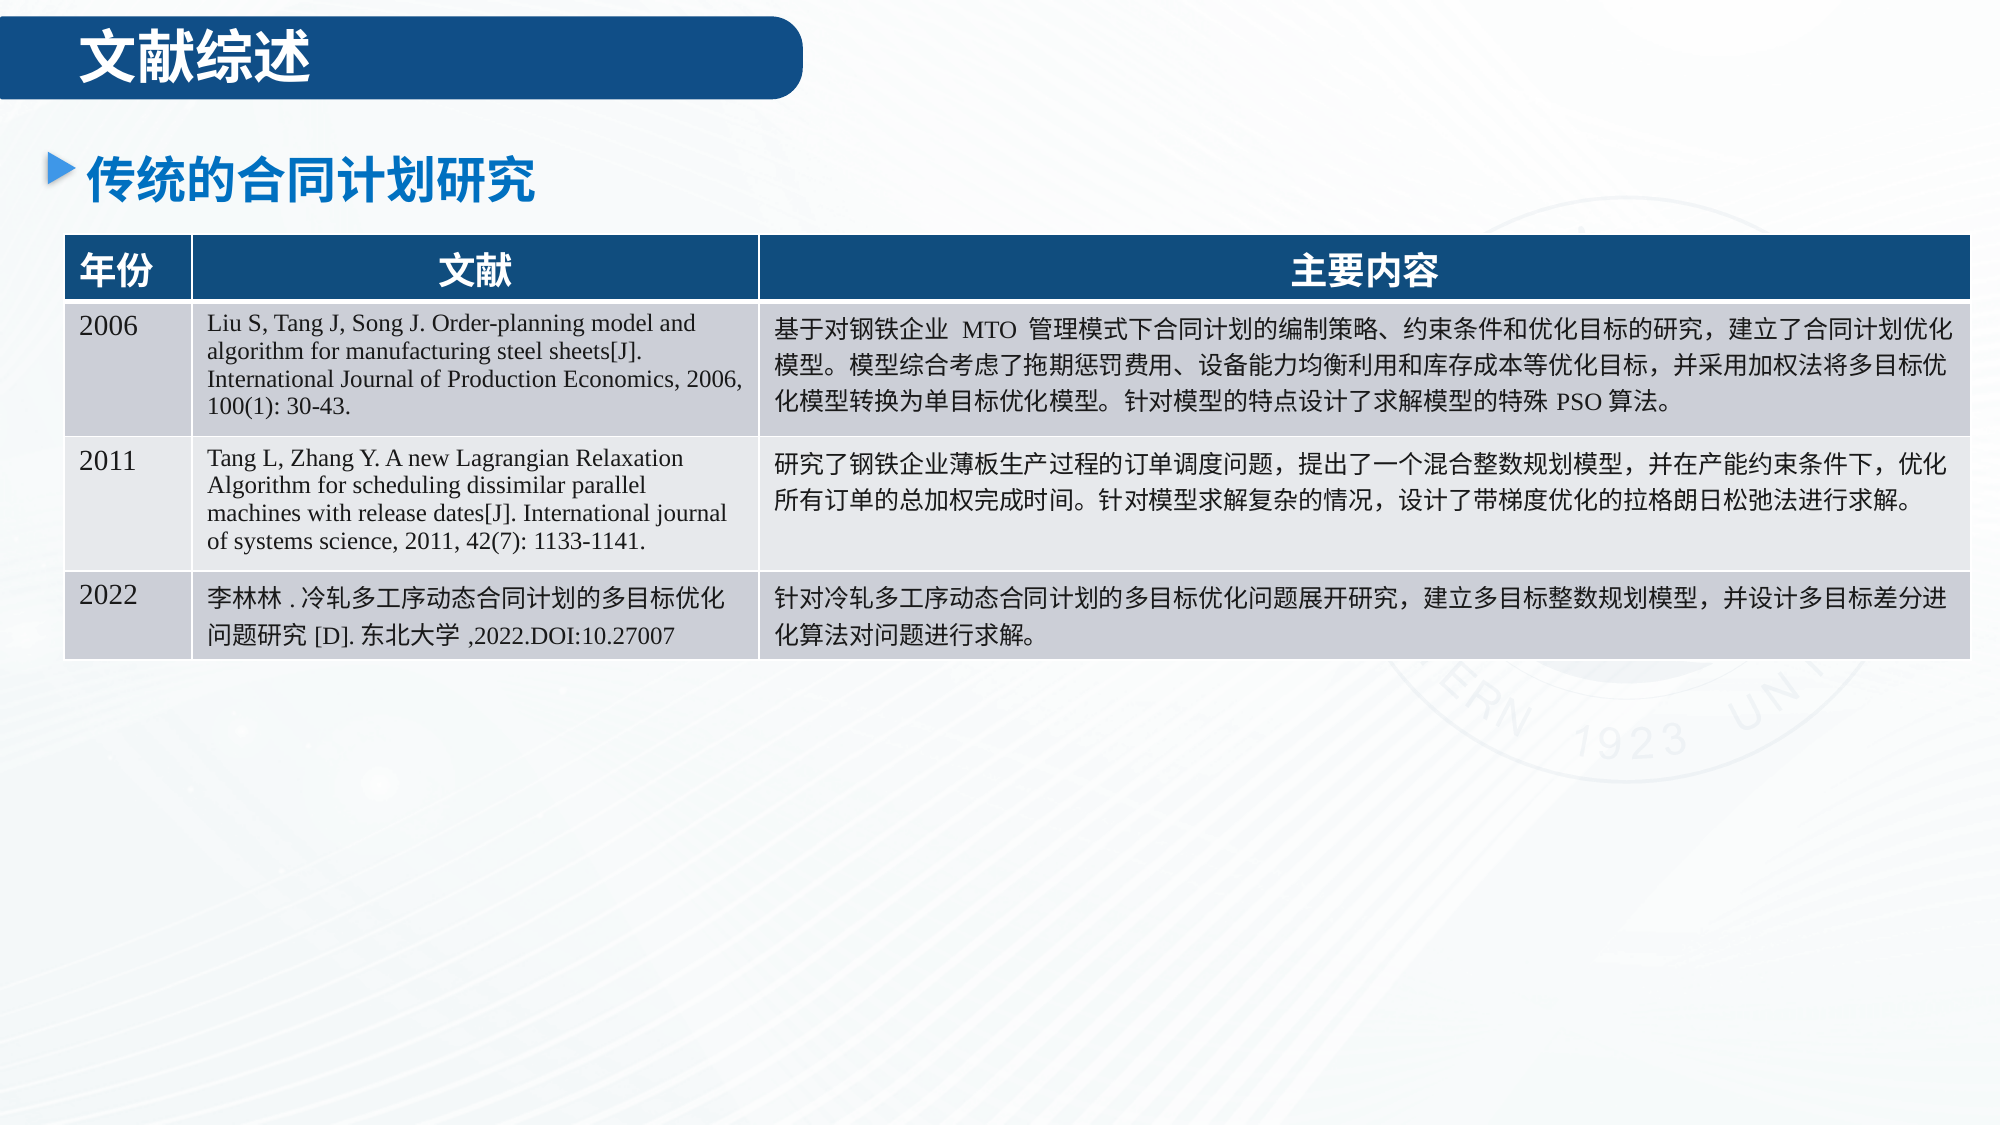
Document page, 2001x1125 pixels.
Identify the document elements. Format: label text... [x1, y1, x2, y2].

table_header 文献 [193, 235, 758, 299]
table_cell 2006 [65, 304, 191, 436]
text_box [47, 110, 1026, 207]
table_cell Tang L, Zhang Y. A new Lagrangian Relaxation Algorithm for scheduling dissimilar parallel machines with release dates[J]. International journal of systems science, 2011, 42(7): 1133-1141. [193, 437, 758, 570]
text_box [1, 12, 853, 99]
table_cell Liu S, Tang J, Song J. Order-planning model and algorithm for manufacturing steel sheets[J]. International Journal of Production Economics, 2006, 100(1): 30-43. [193, 304, 758, 436]
table_header 年份 [65, 235, 191, 299]
table_cell 研究了钢铁企业薄板生产过程的订单调度问题，提出了一个混合整数规划模型，并在产能约束条件下，优化所有订单的总加权完成时间。针对模型求解复杂的情况，设计了带梯度优化的拉格朗日松弛法进行求解。 [760, 437, 1970, 570]
table_cell 针对冷轧多工序动态合同计划的多目标优化问题展开研究，建立多目标整数规划模型，并设计多目标差分进化算法对问题进行求解。 [760, 572, 1970, 659]
table_cell 2022 [65, 572, 191, 659]
table_cell 基于对钢铁企业 MTO 管理模式下合同计划的编制策略、约束条件和优化目标的研究，建立了合同计划优化模型。模型综合考虑了拖期惩罚费用、设备能力均衡利用和库存成本等优化目标，并采用加权法将多目标优化模型转换为单目标优化模型。针对模型的特点设计了求解模型的特殊PSO算法。 [760, 304, 1970, 436]
table_cell 2011 [65, 437, 191, 570]
table_header 主要内容 [760, 235, 1970, 299]
table_cell 李林林.冷轧多工序动态合同计划的多目标优化问题研究[D].东北大学,2022.DOI:10.27007 [193, 572, 758, 659]
